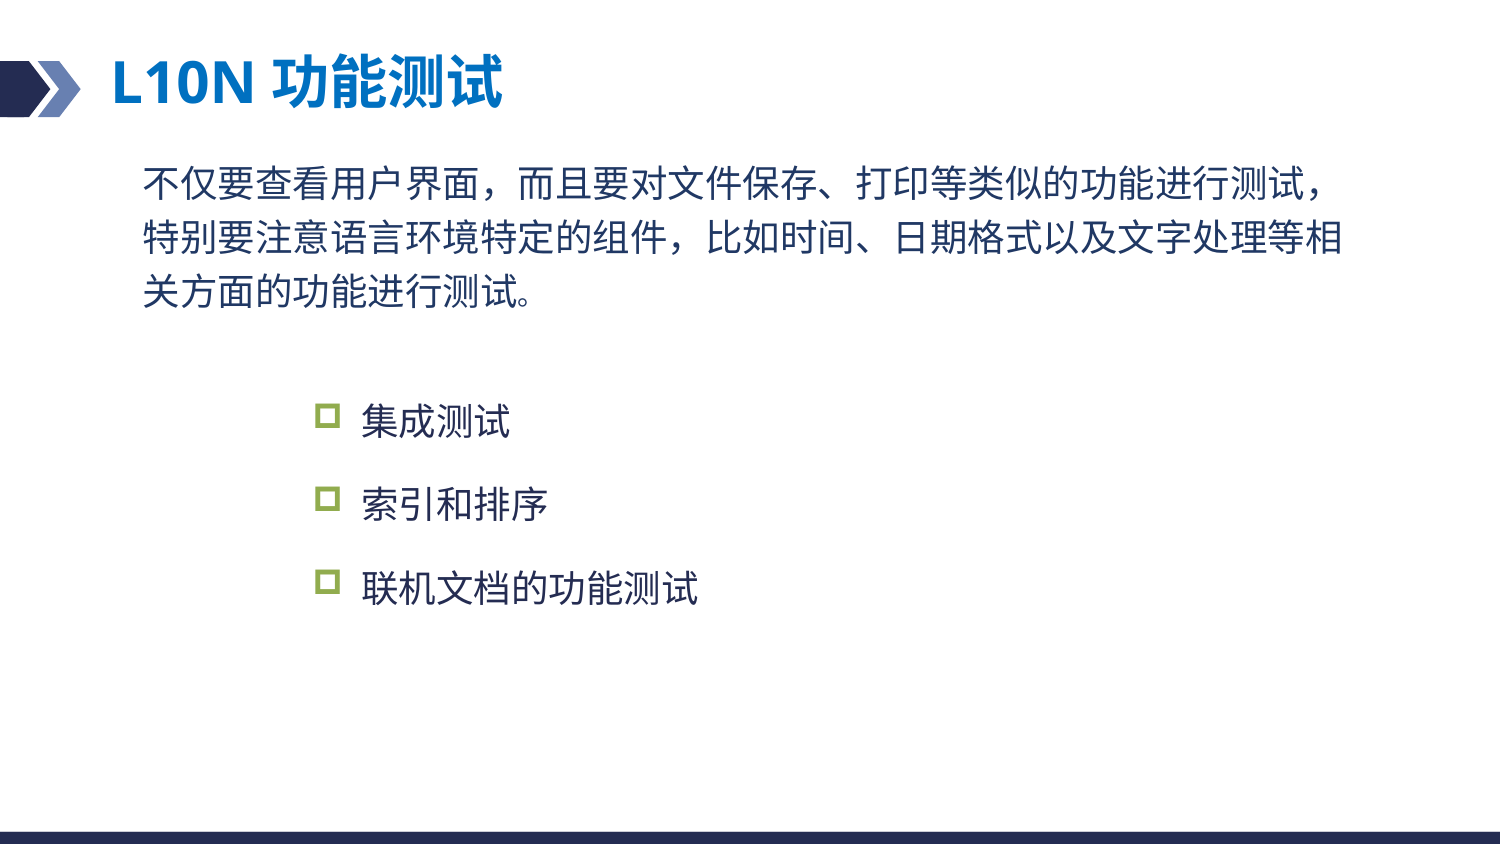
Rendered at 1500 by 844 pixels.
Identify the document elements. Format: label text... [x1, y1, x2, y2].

list 集成测试 索引和排序 联机文档的功能测试 [297, 368, 816, 641]
title L10N功能测试 [95, 46, 967, 132]
text_box 不仅要查看用户界面，而且要对文件保存、打印等类似的功能进行测试，特别要注意语言环境特定的组件，比如时间、日期格式以及文字处理等相关方面的功能进行测试。 [127, 143, 1381, 321]
